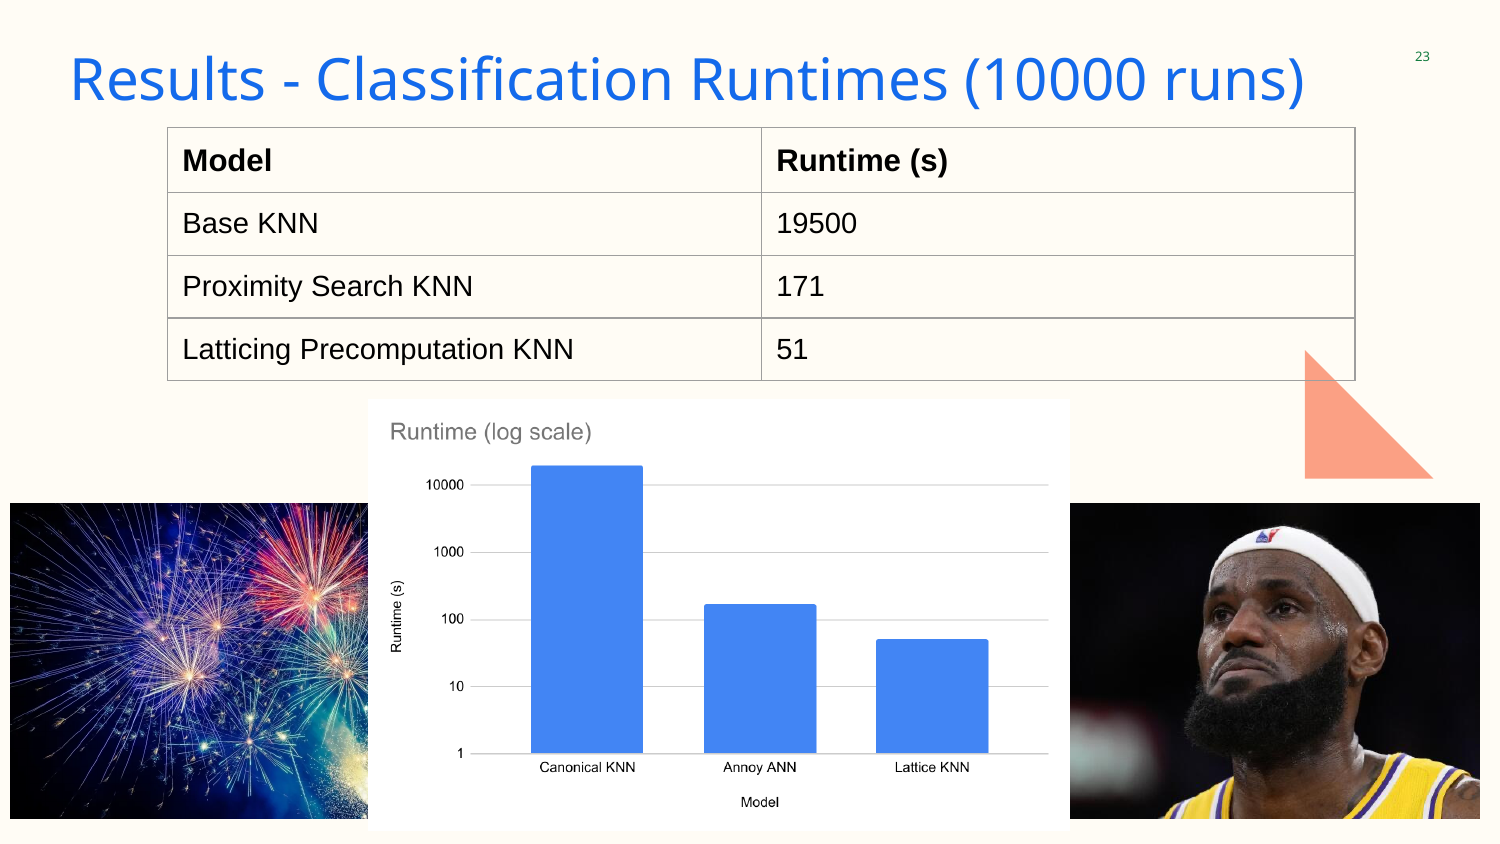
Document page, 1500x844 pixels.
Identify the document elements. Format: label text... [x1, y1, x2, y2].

table_cell 19500 [762, 193, 1354, 255]
picture [10, 399, 1481, 832]
table_header Model [168, 128, 761, 192]
table_header Runtime (s) [762, 128, 1354, 192]
table_cell Latticing Precomputation KNN [168, 319, 761, 380]
table_cell Proximity Search KNN [168, 256, 761, 317]
title Results - Classification Runtimes (10000 runs) [54, 26, 1446, 198]
text_box [1304, 381, 1434, 479]
slide_number ‹#› [1355, 33, 1446, 82]
table_cell 51 [762, 319, 1354, 380]
table_cell Base KNN [168, 193, 761, 255]
table_cell 171 [762, 256, 1354, 317]
